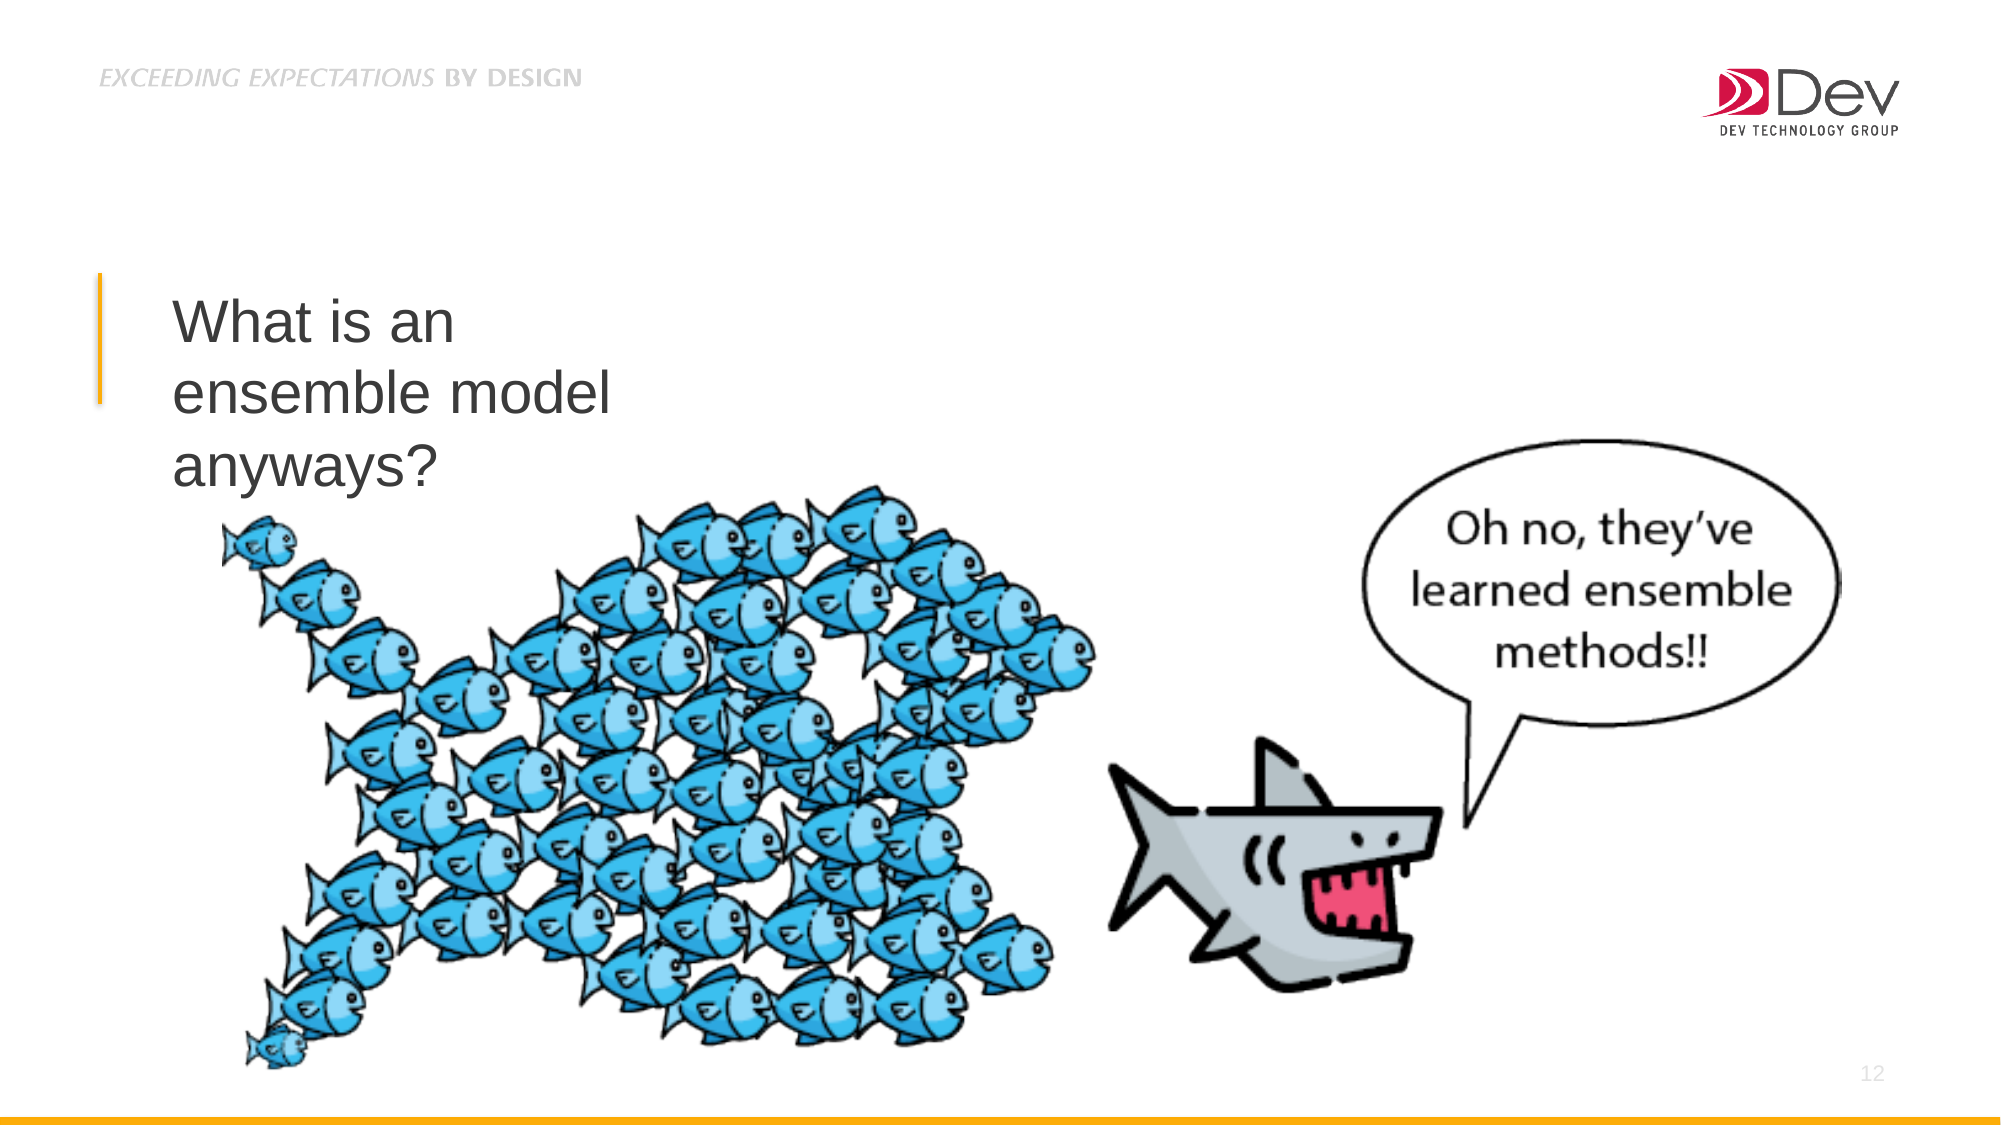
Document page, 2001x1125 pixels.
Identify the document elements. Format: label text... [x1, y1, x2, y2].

picture [221, 437, 1842, 1073]
picture [1700, 68, 1900, 136]
title What is an ensemble model anyways? [158, 274, 709, 596]
slide_number 12 [1433, 1042, 1900, 1103]
picture [99, 68, 581, 87]
